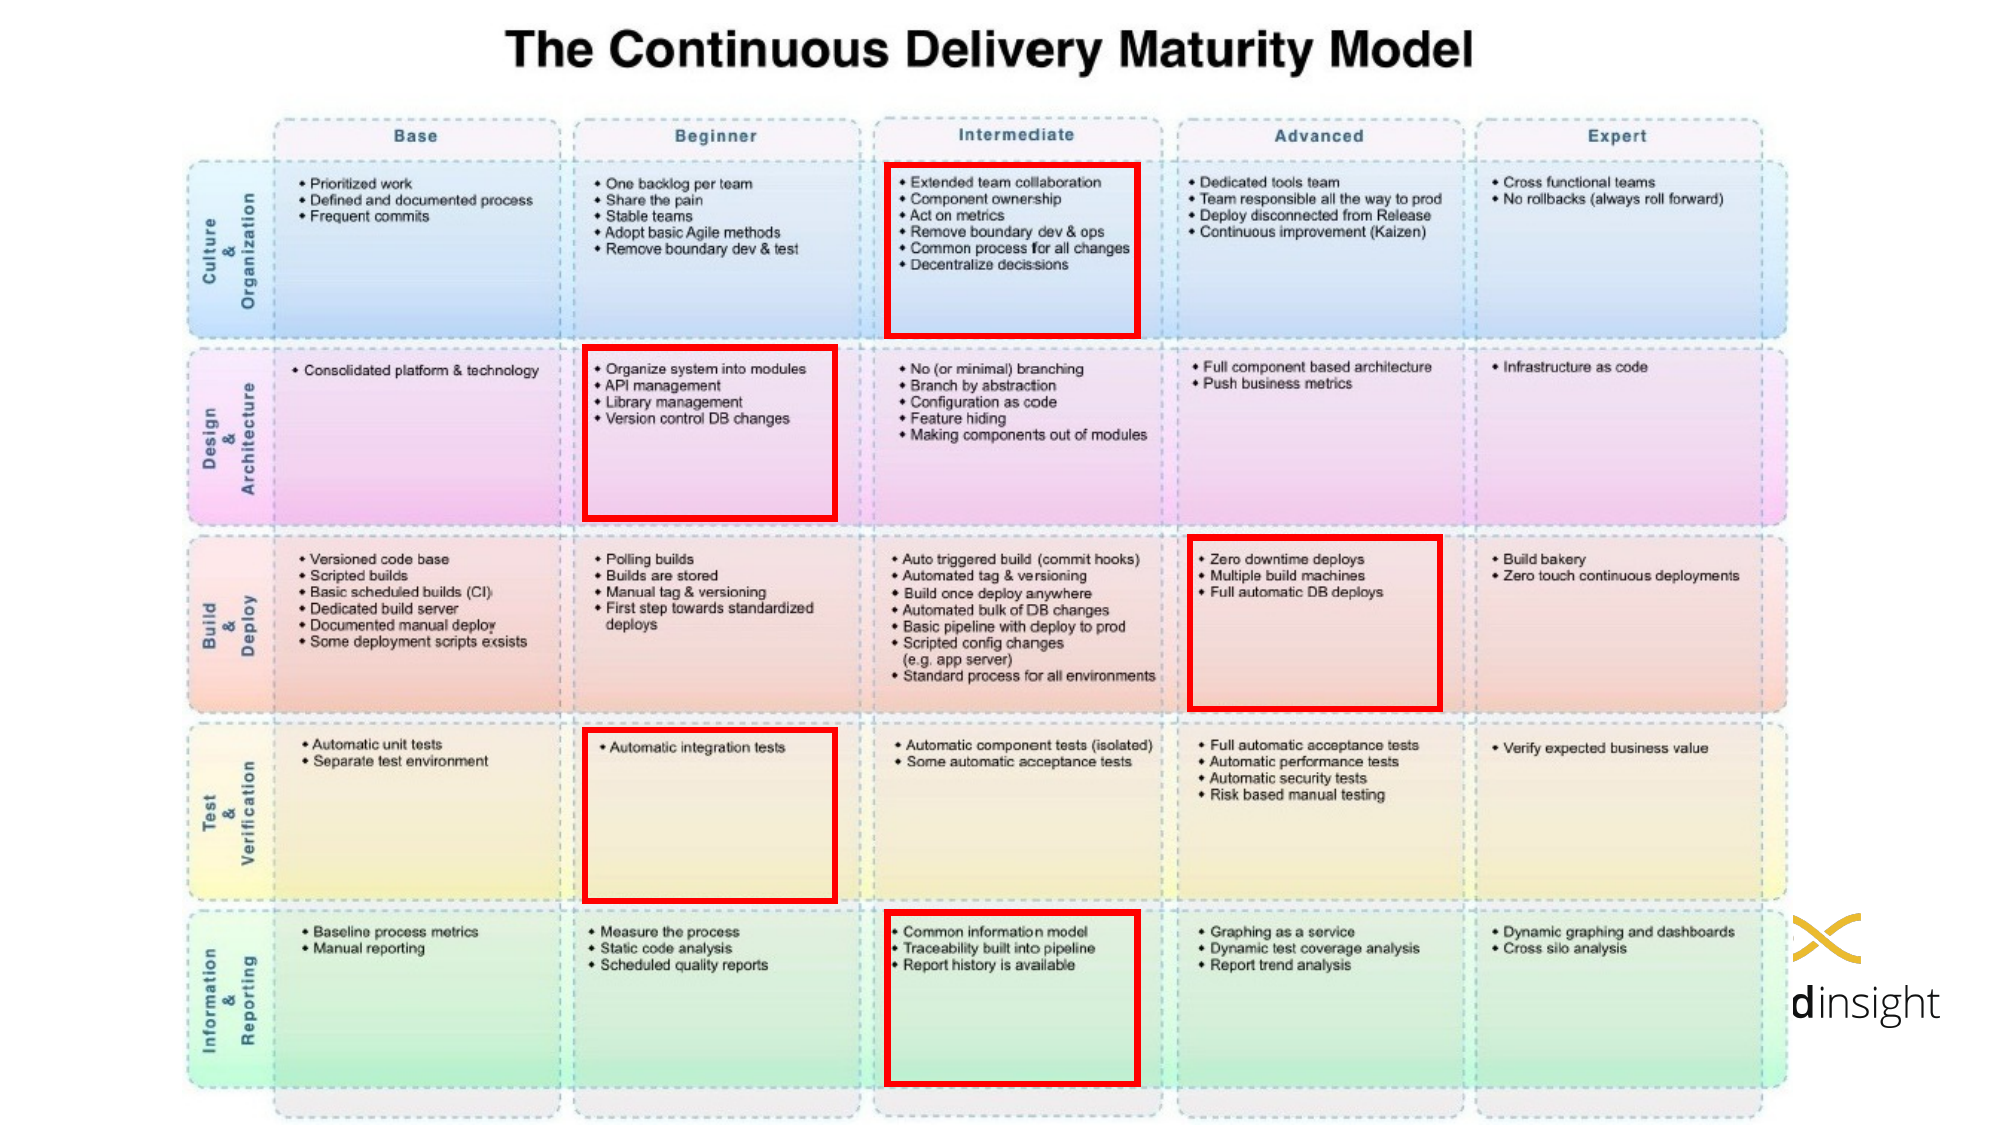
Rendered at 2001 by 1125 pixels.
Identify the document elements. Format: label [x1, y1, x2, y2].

picture [182, 23, 1940, 1125]
